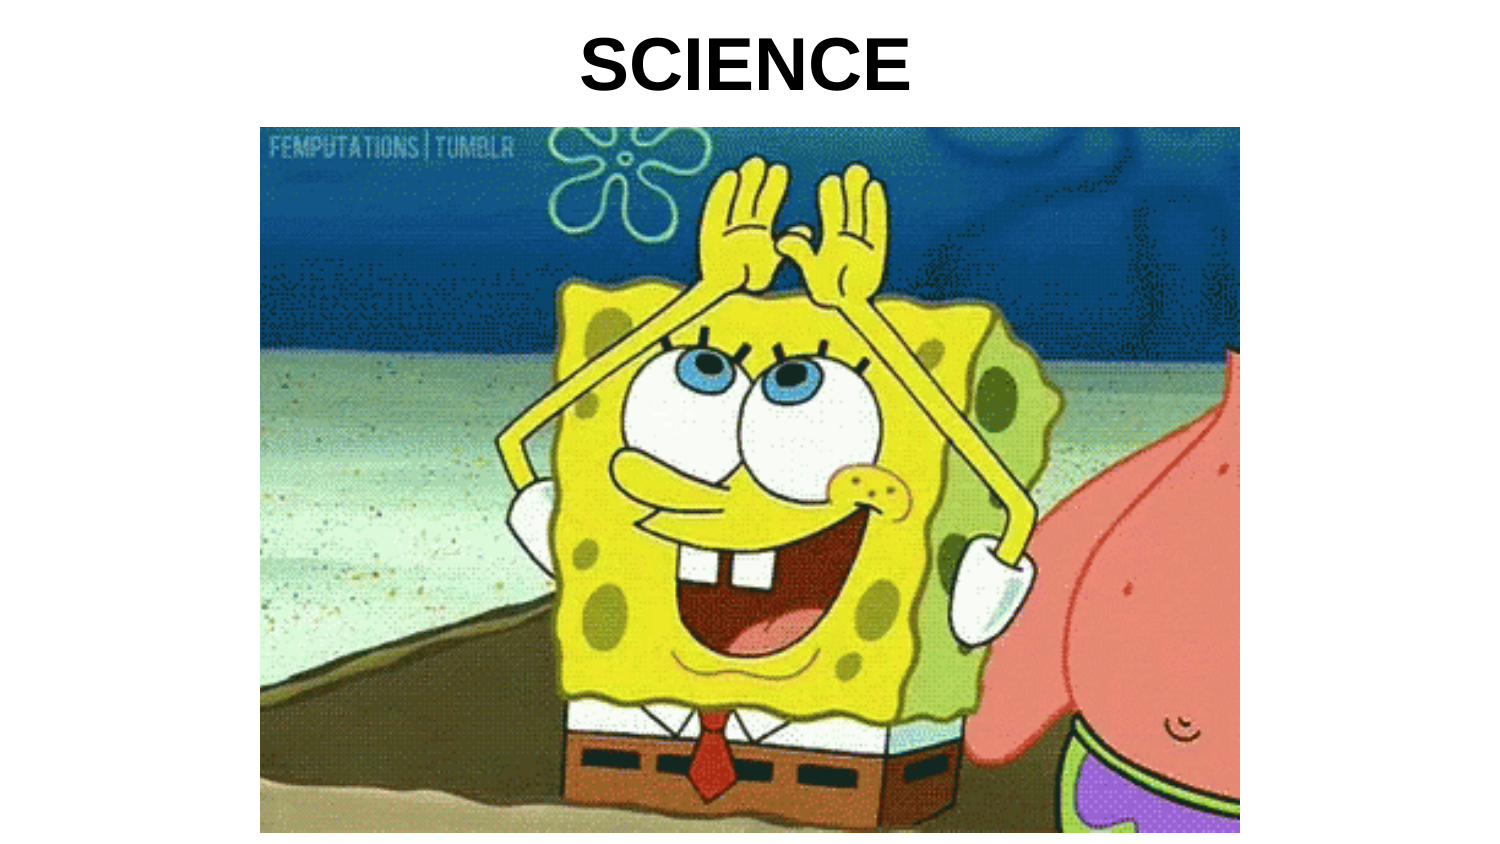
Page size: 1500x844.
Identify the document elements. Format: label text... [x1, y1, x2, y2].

picture [259, 127, 1240, 834]
title SCIENCE [564, 0, 936, 124]
